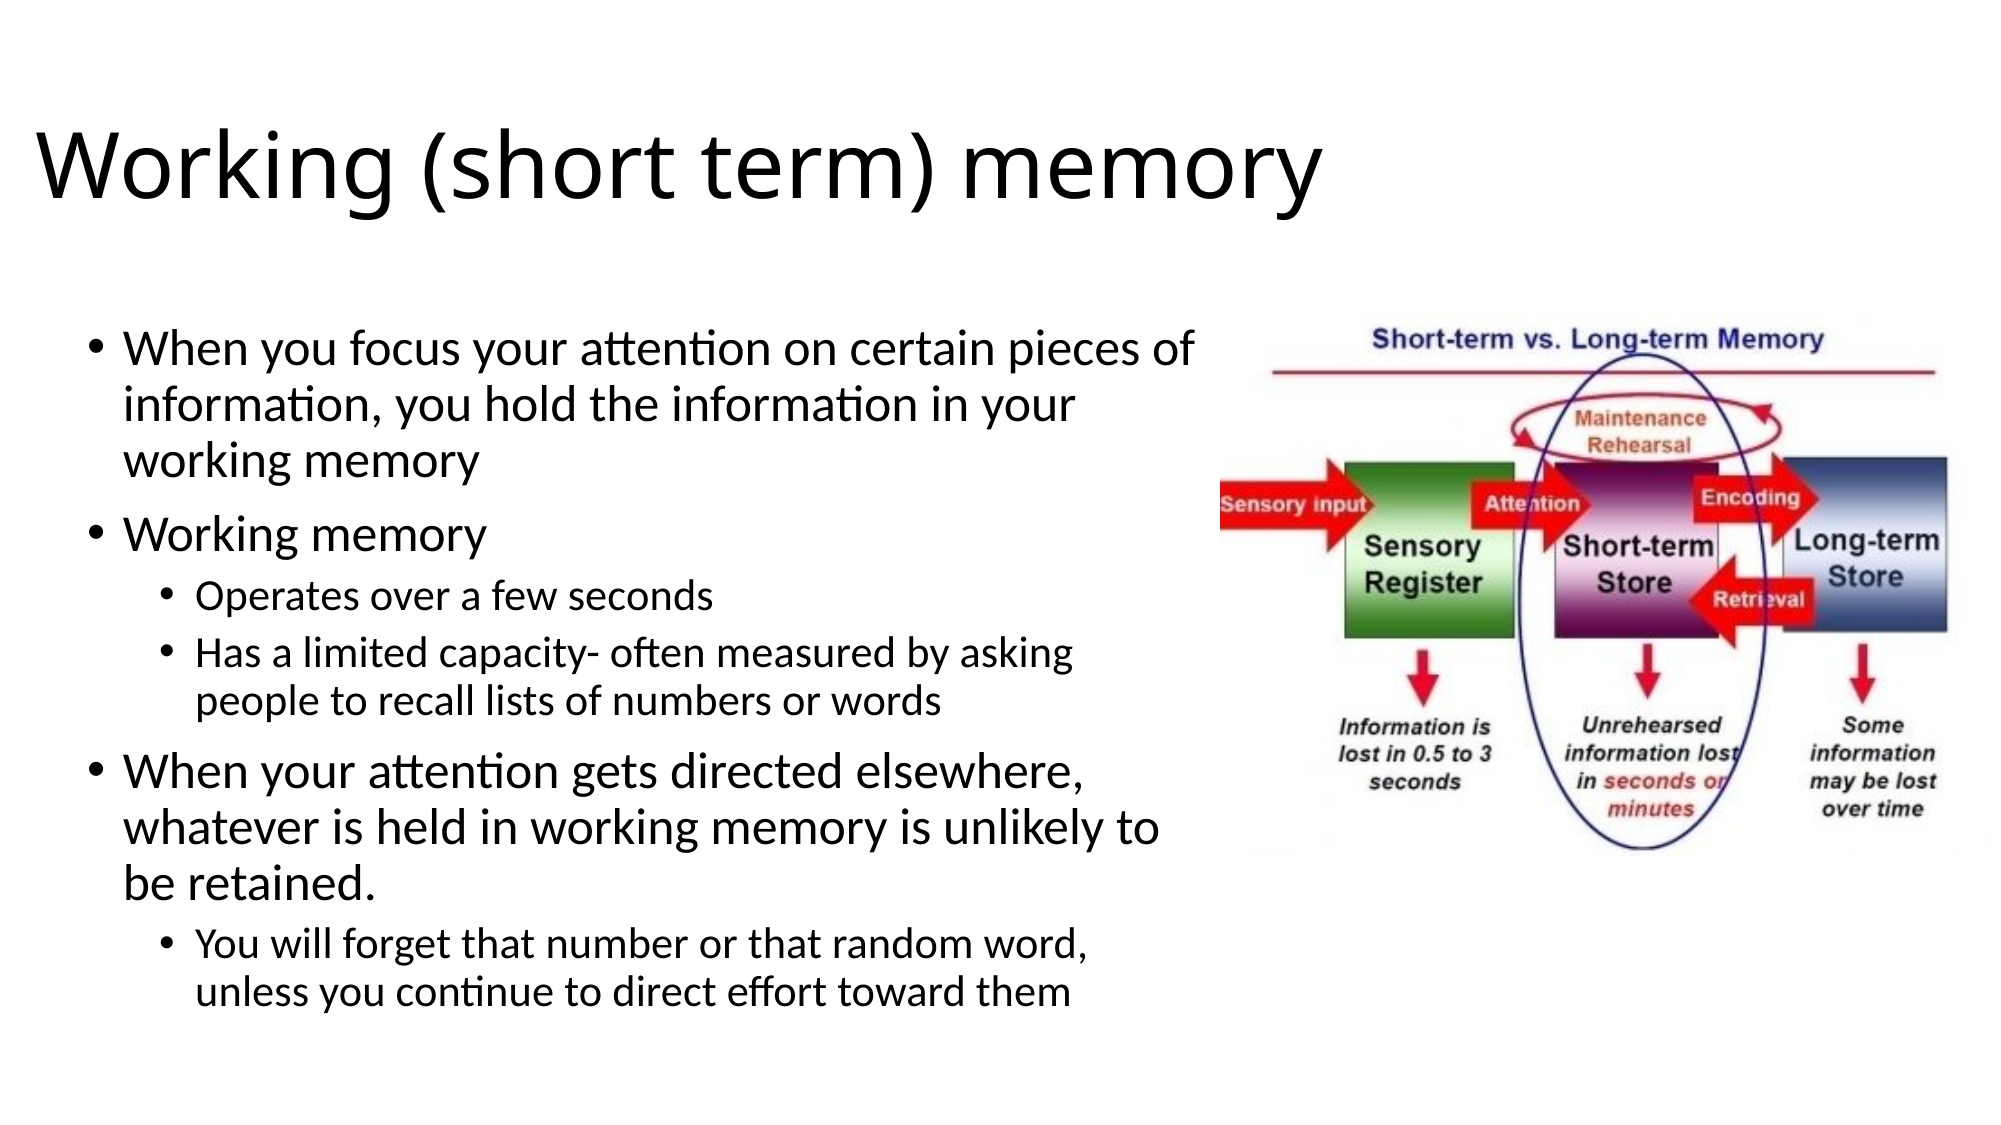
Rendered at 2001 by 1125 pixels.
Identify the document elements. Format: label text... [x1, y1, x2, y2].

title Working (short term) memory [20, 59, 1746, 278]
list When you focus your attention on certain pieces of information, you hold the information in your working memory Working memory Operates over a few seconds Has a limited capacity- often measured by asking people to recall lists of numbers or words When your attention gets directed elsewhere, whatever is held in working memory is unlikely to be retained. You will forget that number or that random word, unless you continue to direct effort toward them [71, 313, 1221, 1028]
picture [1220, 313, 1998, 856]
